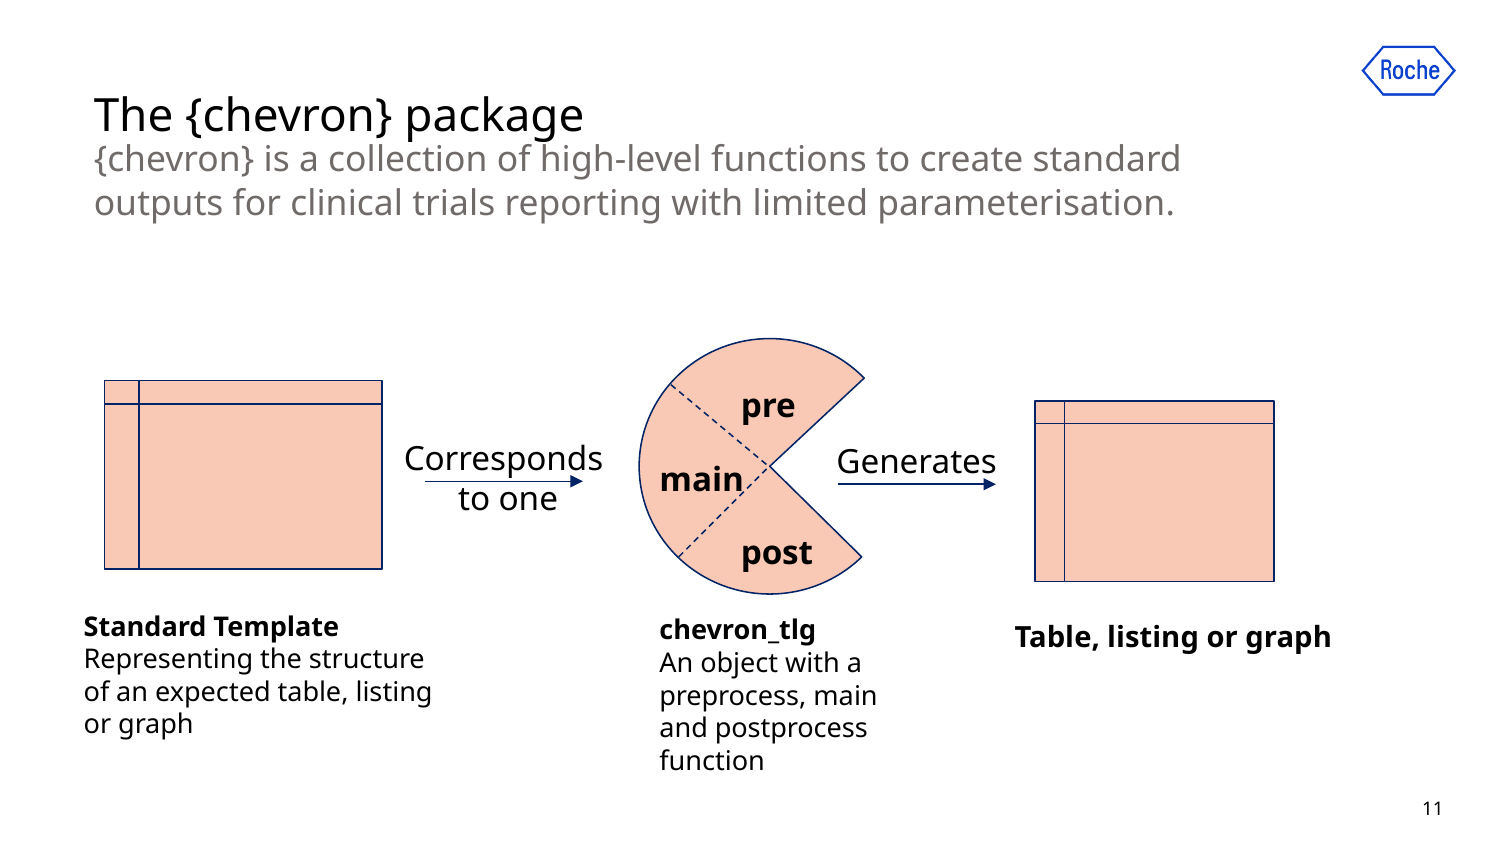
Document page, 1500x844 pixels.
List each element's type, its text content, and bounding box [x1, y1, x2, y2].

text_box [1034, 400, 1274, 582]
picture [1359, 43, 1458, 97]
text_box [638, 338, 920, 595]
text_box Corresponds to one [387, 421, 621, 510]
subtitle {chevron} is a collection of high-level functions to create standard outputs for clinical trials reporting with limited parameterisation. [93, 133, 1313, 187]
text_box Standard Template Representing the structure of an expected table, listing or graph [68, 594, 463, 736]
text_box [93, 214, 1425, 303]
title The {chevron} package [93, 70, 1313, 133]
text_box Table, listing or graph [999, 603, 1363, 703]
text_box chevron_tlg An object with a preprocess, main and postprocess function [644, 603, 906, 796]
text_box Generates [923, 424, 1034, 513]
text_box [104, 380, 383, 569]
